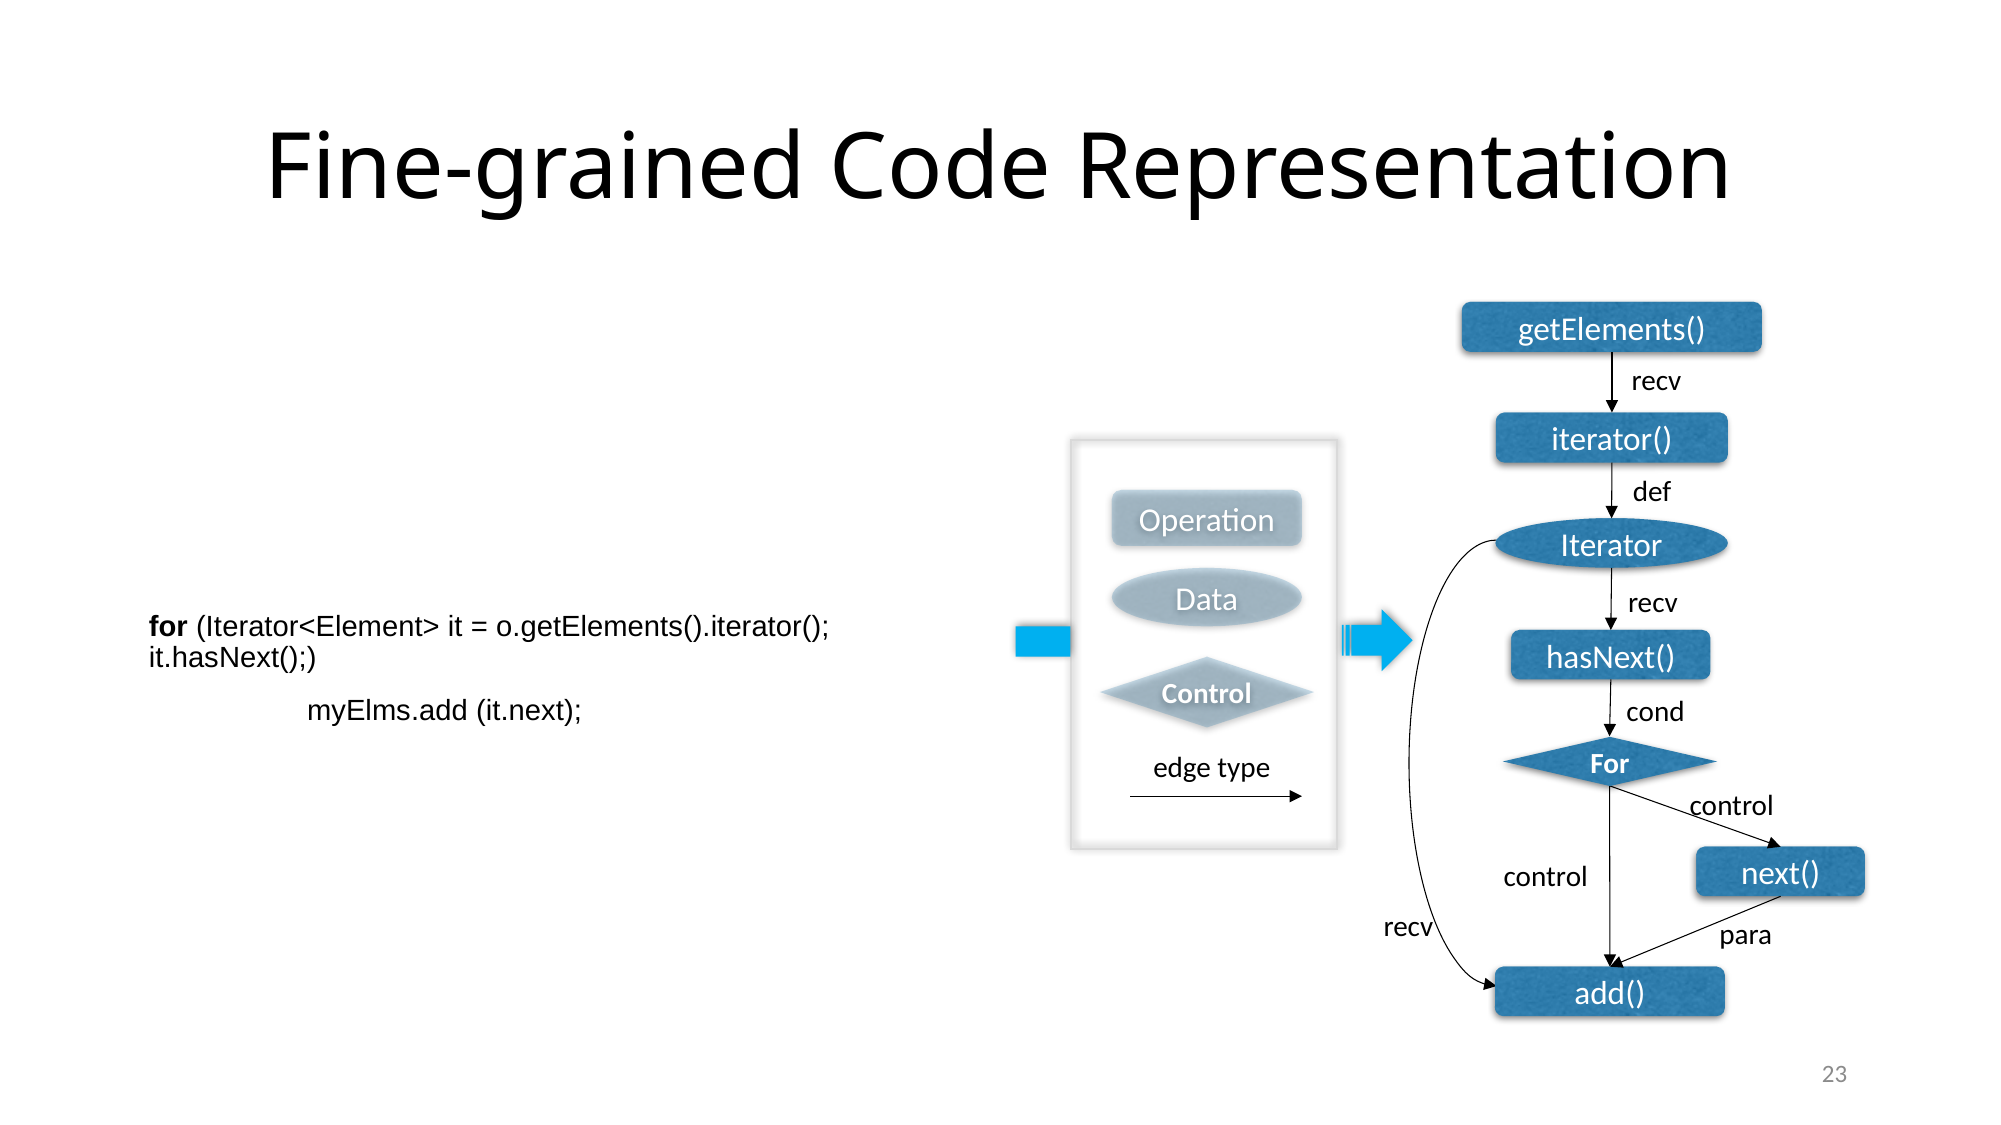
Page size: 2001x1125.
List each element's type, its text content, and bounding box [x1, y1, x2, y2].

title Fine-grained Code Representation [137, 59, 1863, 278]
slide_number 23 [1412, 1042, 1863, 1103]
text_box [1015, 439, 1413, 850]
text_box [1368, 301, 1865, 1017]
text_box for (Iterator<Element> it = o.getElements().iterator(); it.hasNext();) myElms.add (it.next); [133, 603, 1015, 721]
